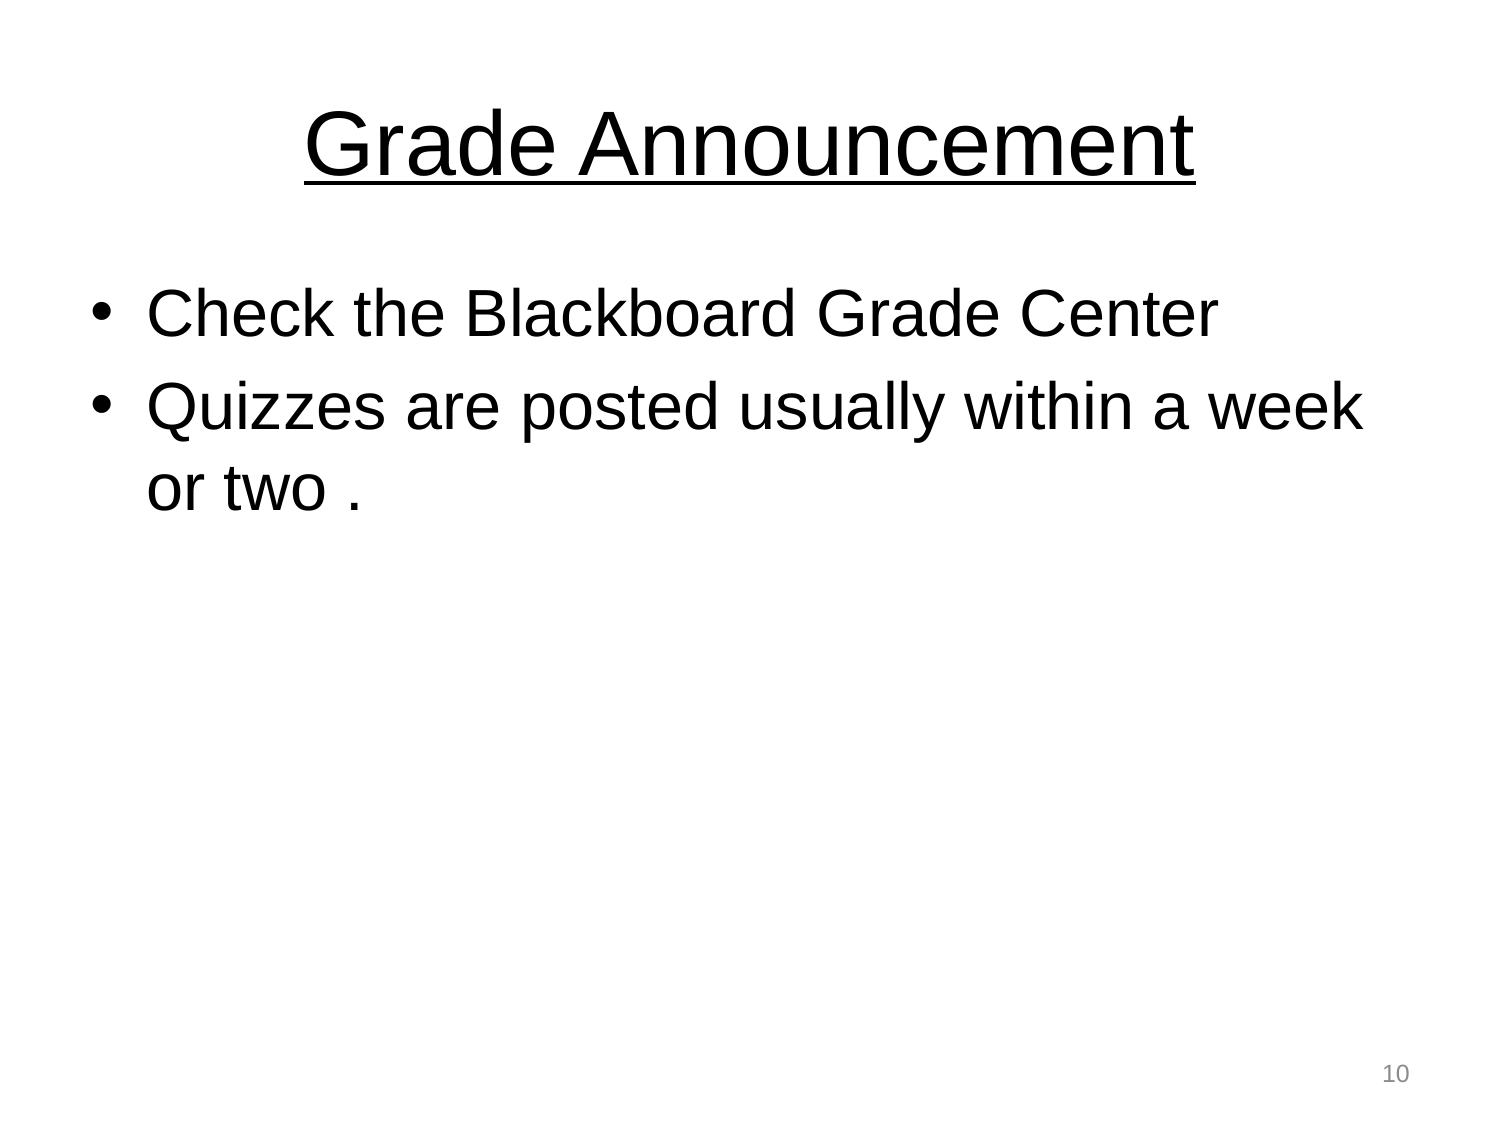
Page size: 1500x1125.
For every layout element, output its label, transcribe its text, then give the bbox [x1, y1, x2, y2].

slide_number 10 [1074, 1042, 1425, 1103]
title Grade Announcement [75, 45, 1425, 233]
list Check the Blackboard Grade Center Quizzes are posted usually within a week or two . [75, 262, 1425, 1005]
